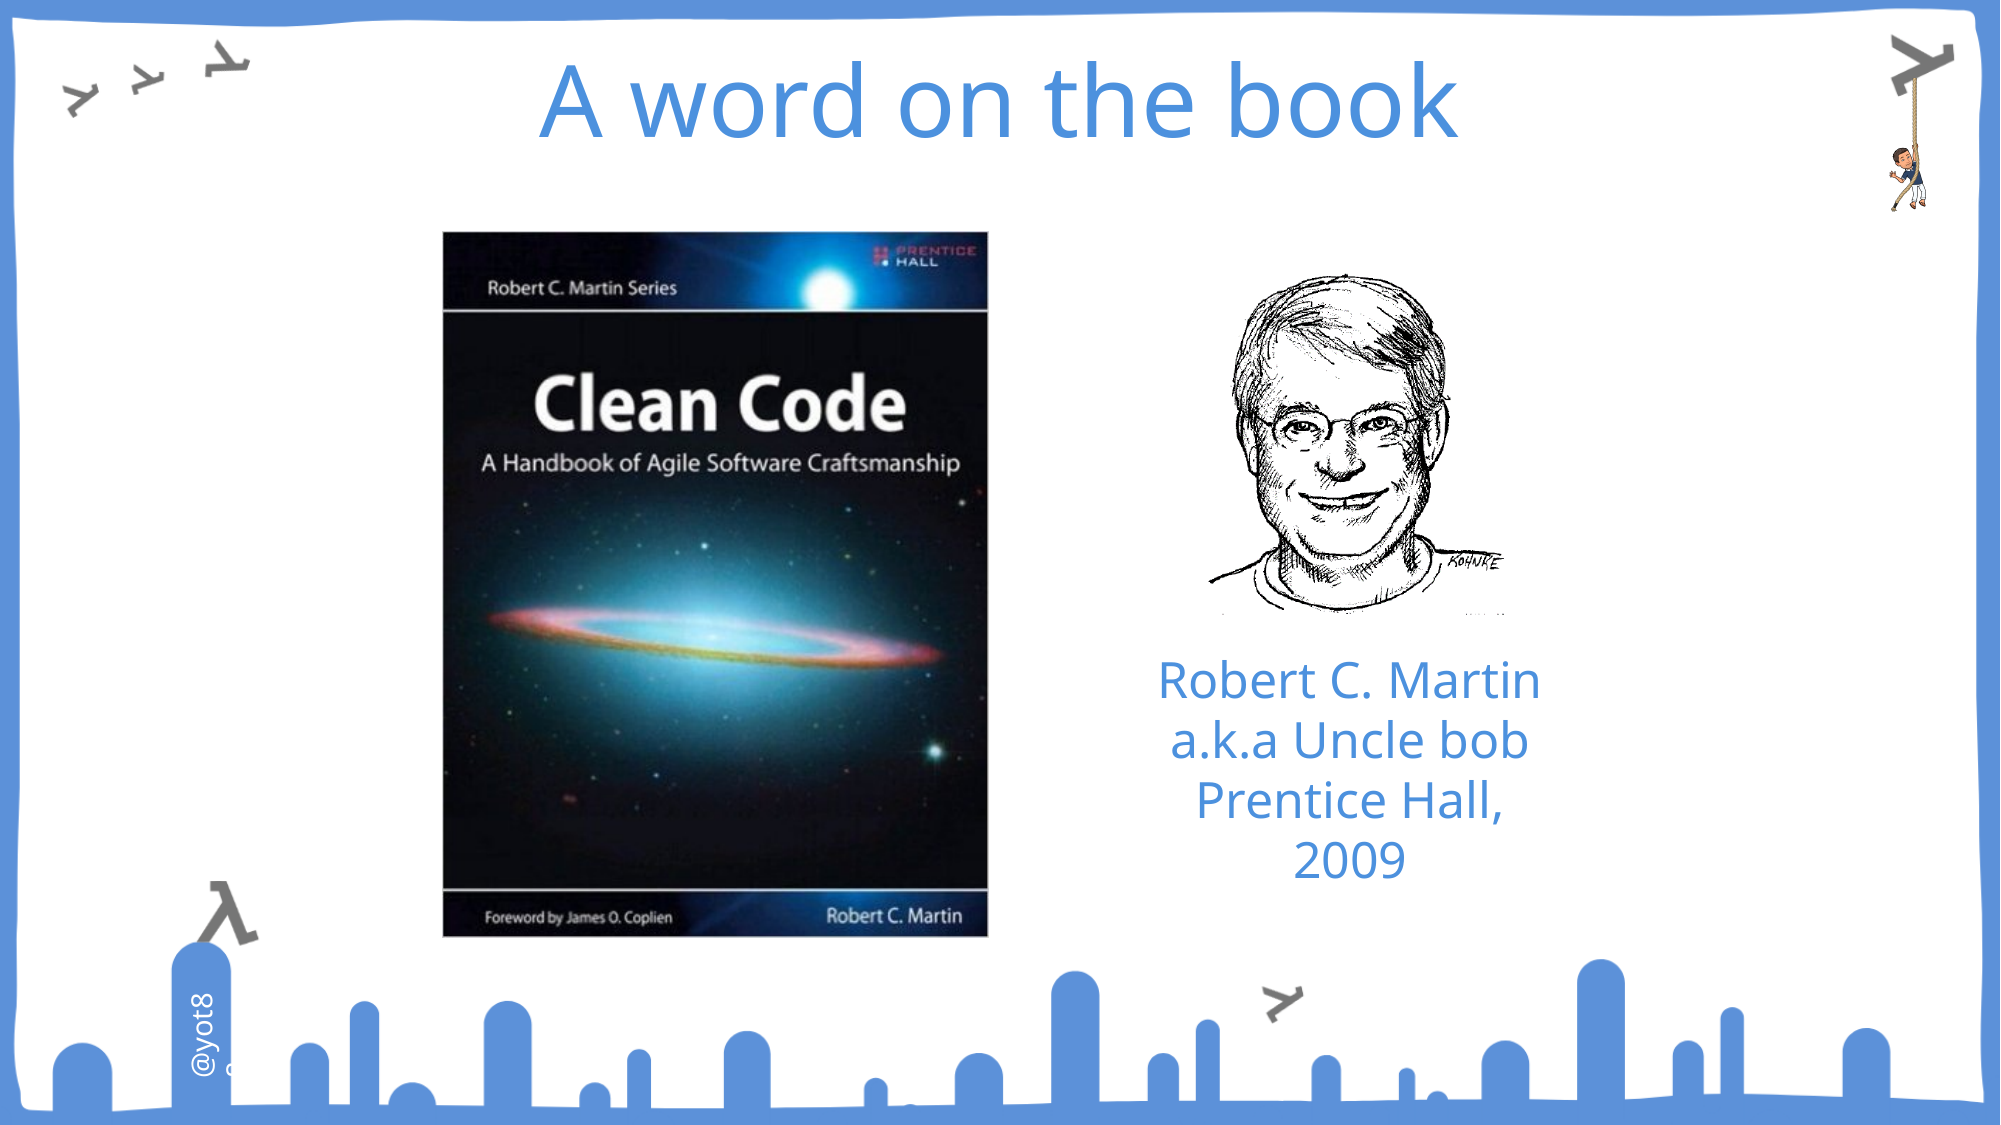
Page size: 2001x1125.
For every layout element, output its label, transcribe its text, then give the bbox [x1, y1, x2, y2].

text_box Robert C. Martin a.k.a Uncle bob Prentice Hall, 2009 [1121, 641, 1579, 897]
picture [0, 0, 2000, 1125]
title A word on the book [319, 30, 1681, 166]
